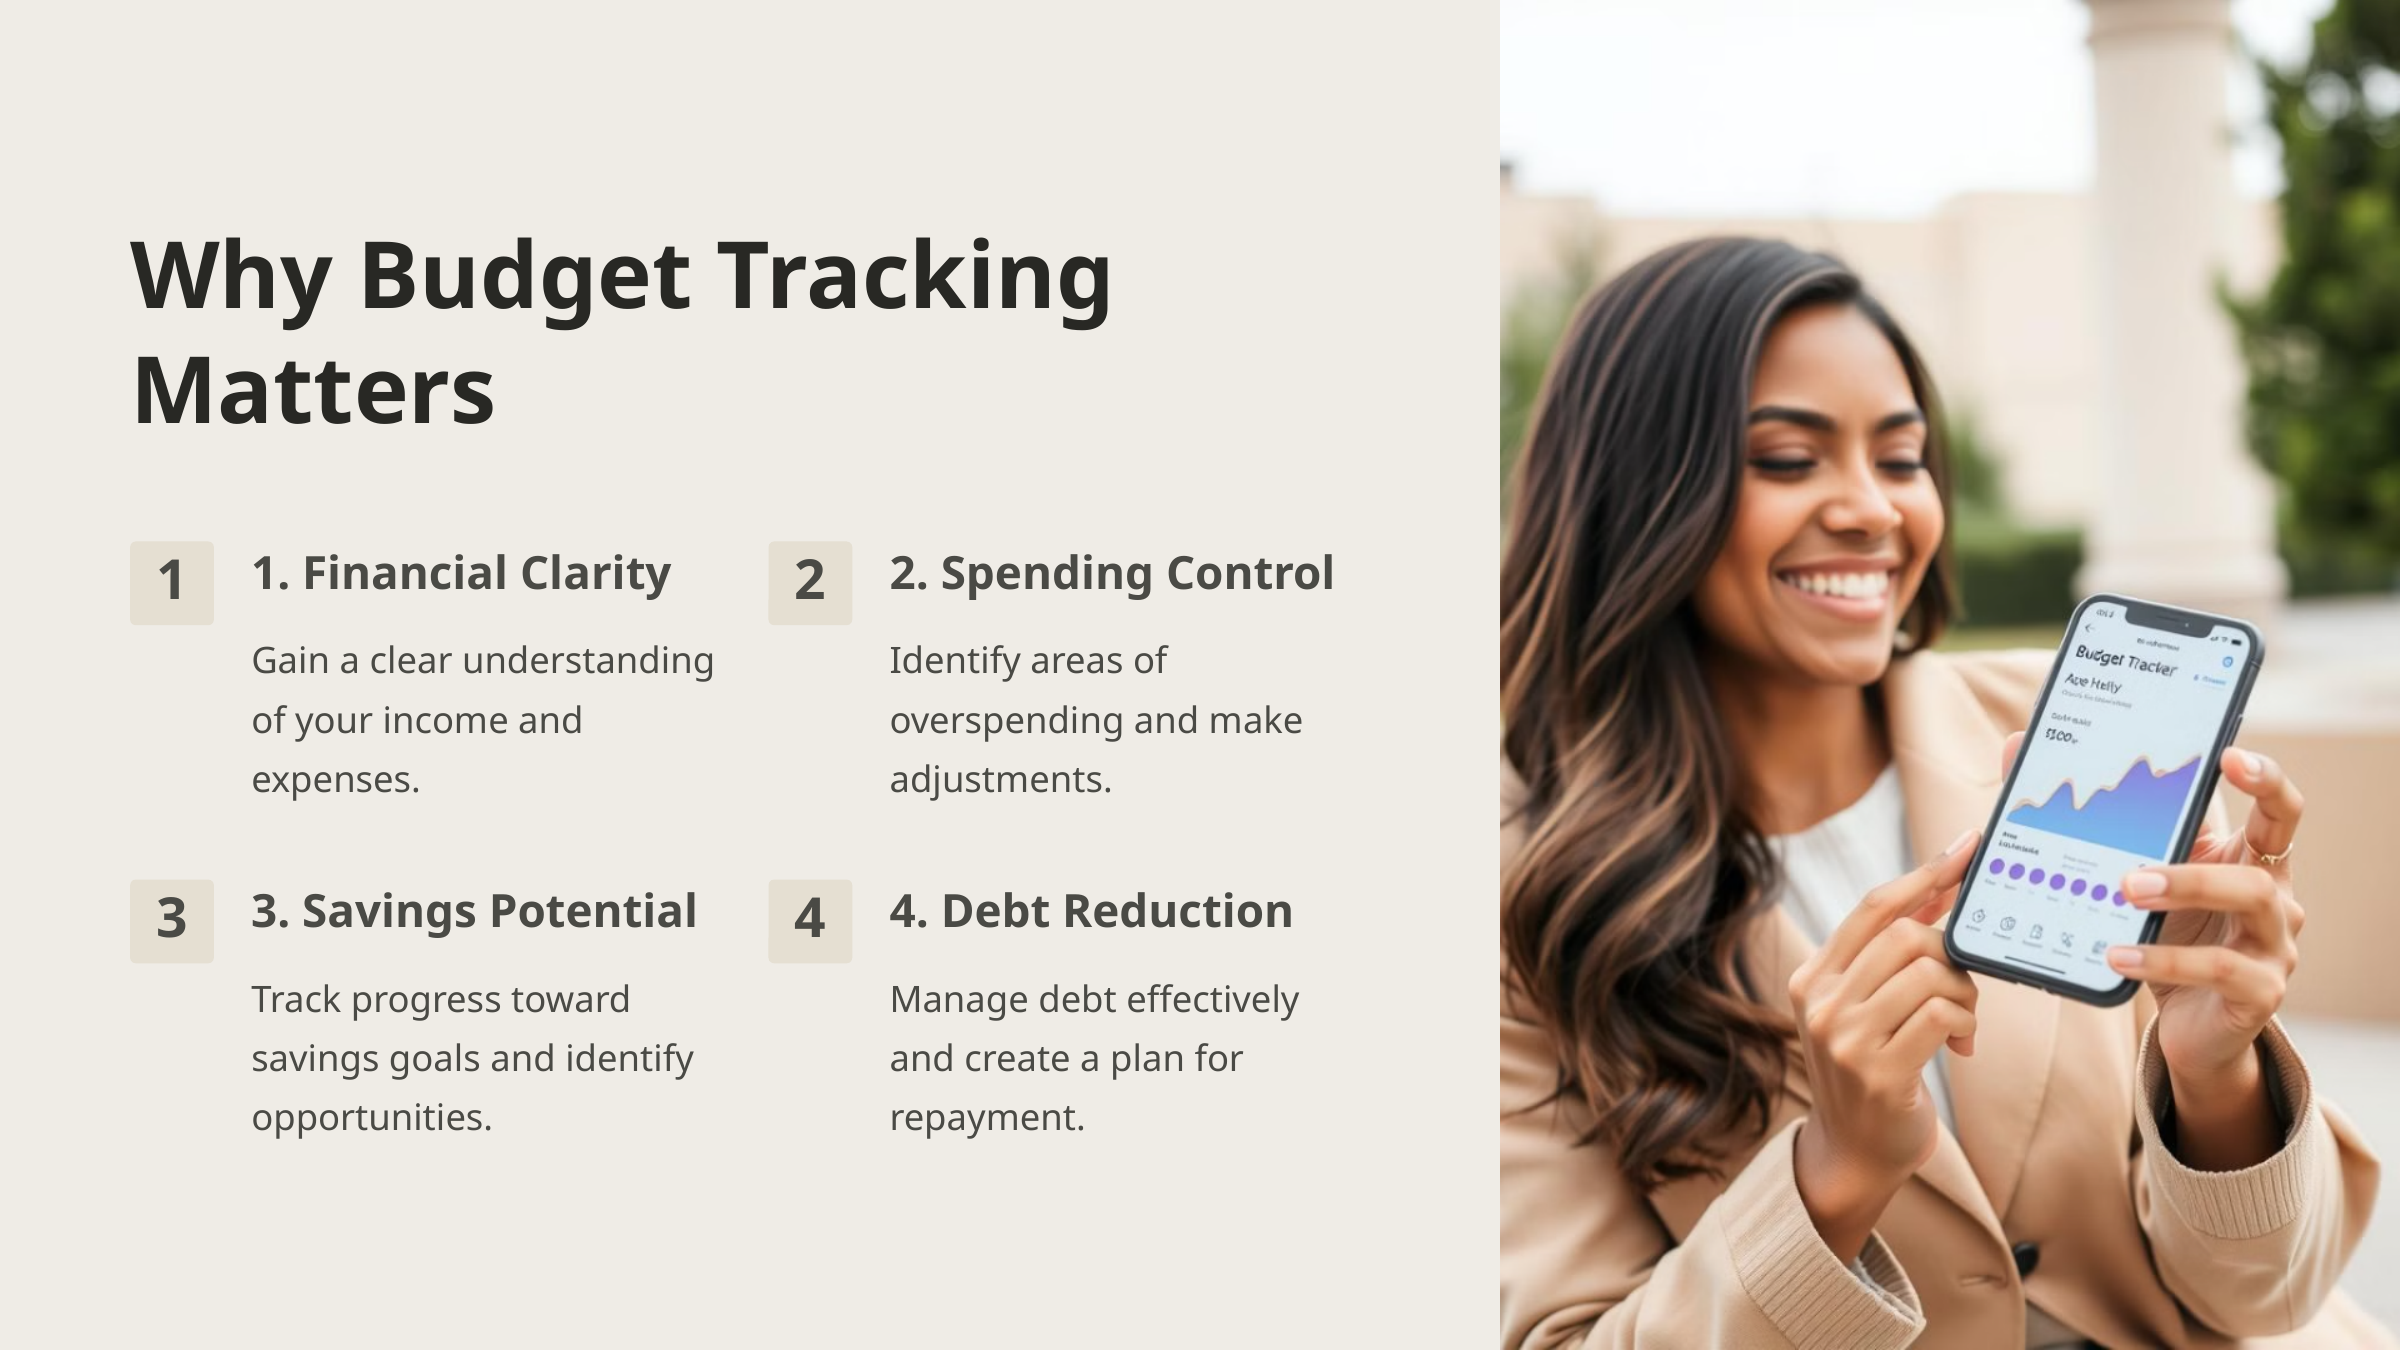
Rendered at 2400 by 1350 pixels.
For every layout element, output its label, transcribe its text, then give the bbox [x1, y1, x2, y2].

text_box [768, 541, 853, 626]
text_box Track progress toward savings goals and identify opportunities. [251, 960, 732, 1139]
text_box 4. Debt Reduction [889, 879, 1355, 938]
text_box Manage debt effectively and create a plan for repayment. [889, 960, 1370, 1079]
text_box 1 [155, 555, 189, 612]
text_box Why Budget Tracking Matters [130, 211, 1370, 444]
text_box 2. Spending Control [889, 541, 1355, 600]
text_box Identify areas of overspending and make adjustments. [889, 621, 1370, 801]
text_box 4 [794, 893, 827, 950]
text_box Gain a clear understanding of your income and expenses. [251, 621, 732, 741]
text_box 3 [155, 893, 189, 950]
text_box [768, 879, 853, 964]
text_box 2 [794, 555, 827, 612]
text_box [130, 879, 214, 964]
text_box 3. Savings Potential [251, 879, 717, 938]
text_box [130, 541, 214, 626]
picture [1499, 0, 2400, 1350]
text_box 1. Financial Clarity [251, 541, 717, 600]
